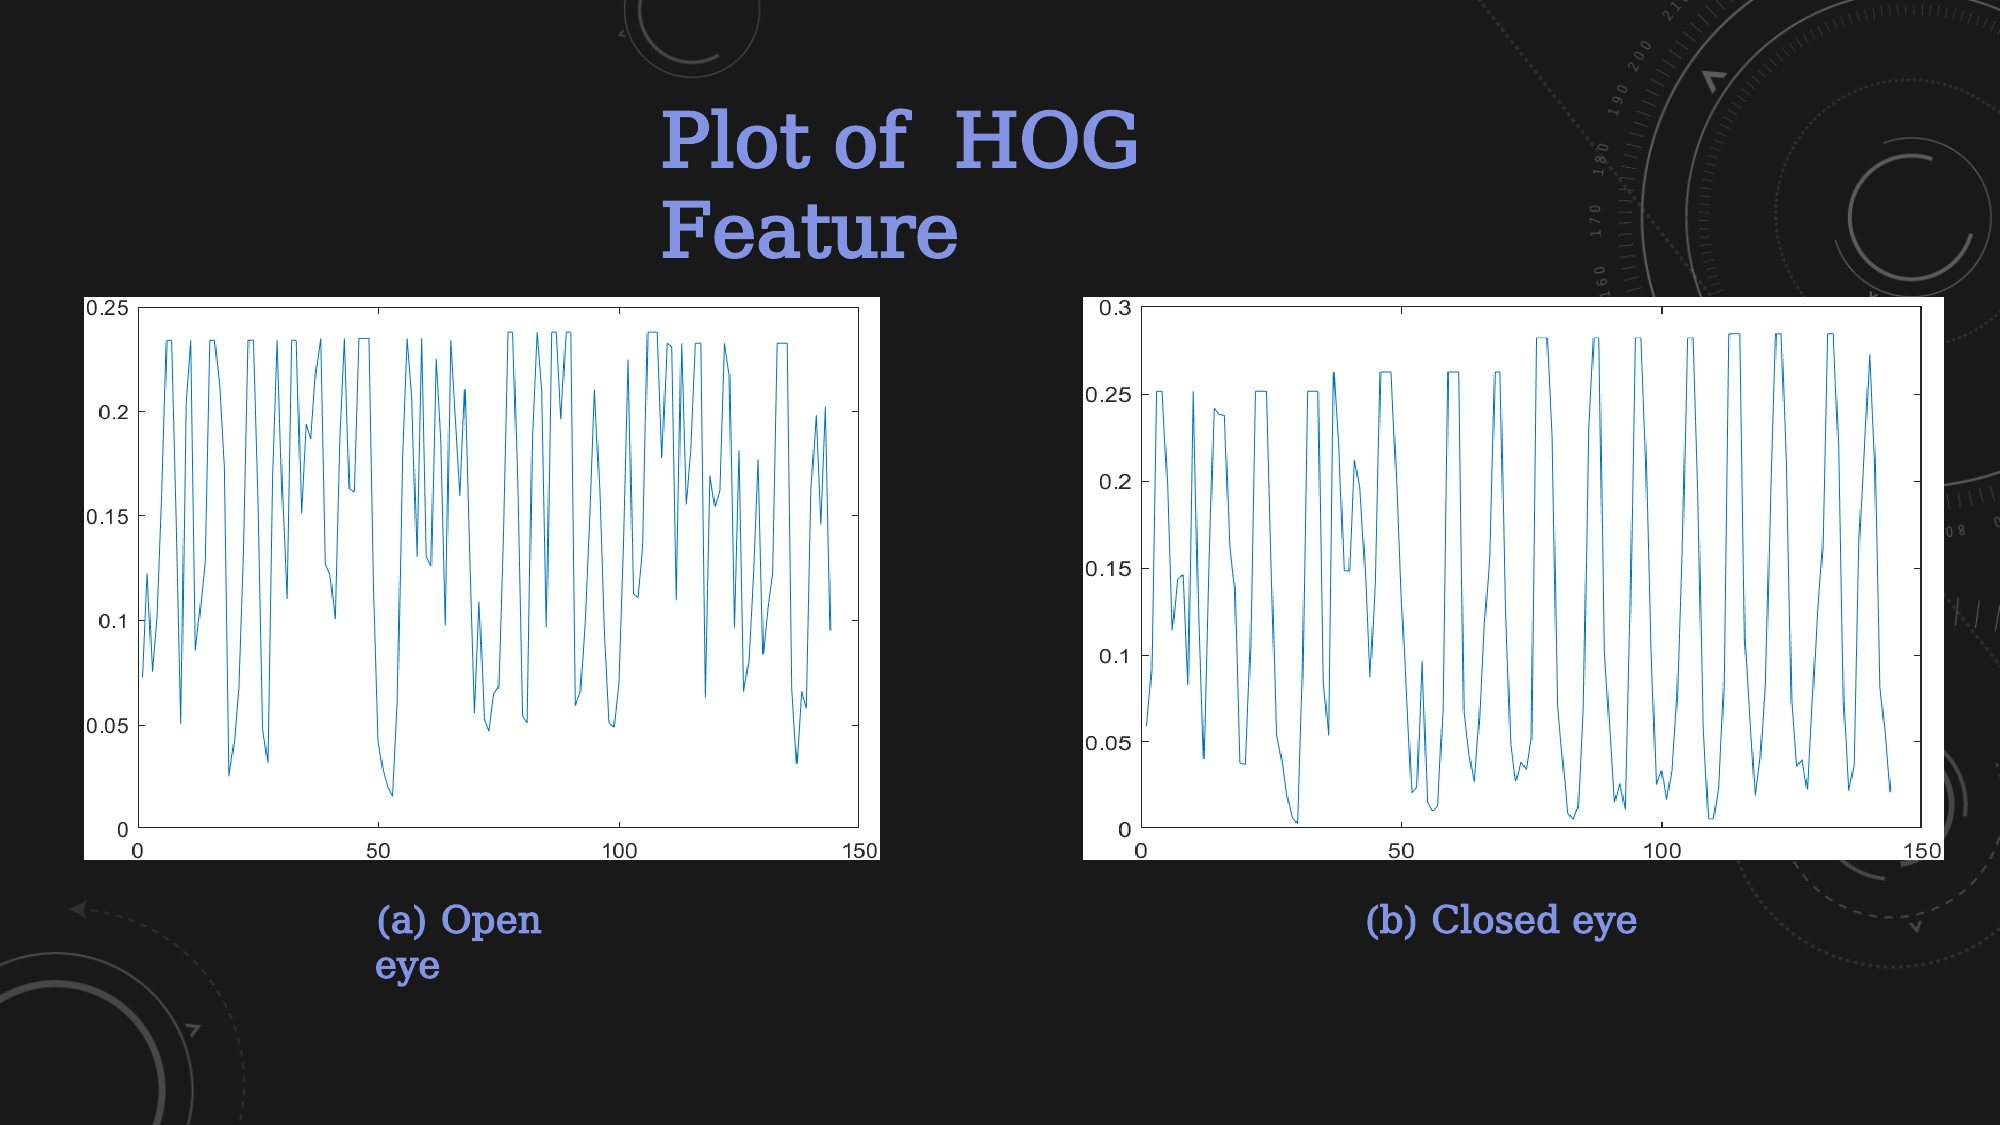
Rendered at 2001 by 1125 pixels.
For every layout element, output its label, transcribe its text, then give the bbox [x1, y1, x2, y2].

text_box (a) Open eye [360, 887, 604, 993]
text_box (b) Closed eye [1348, 887, 1679, 948]
text_box Plot of HOG Feature [645, 84, 1338, 280]
picture [0, 0, 2000, 1125]
